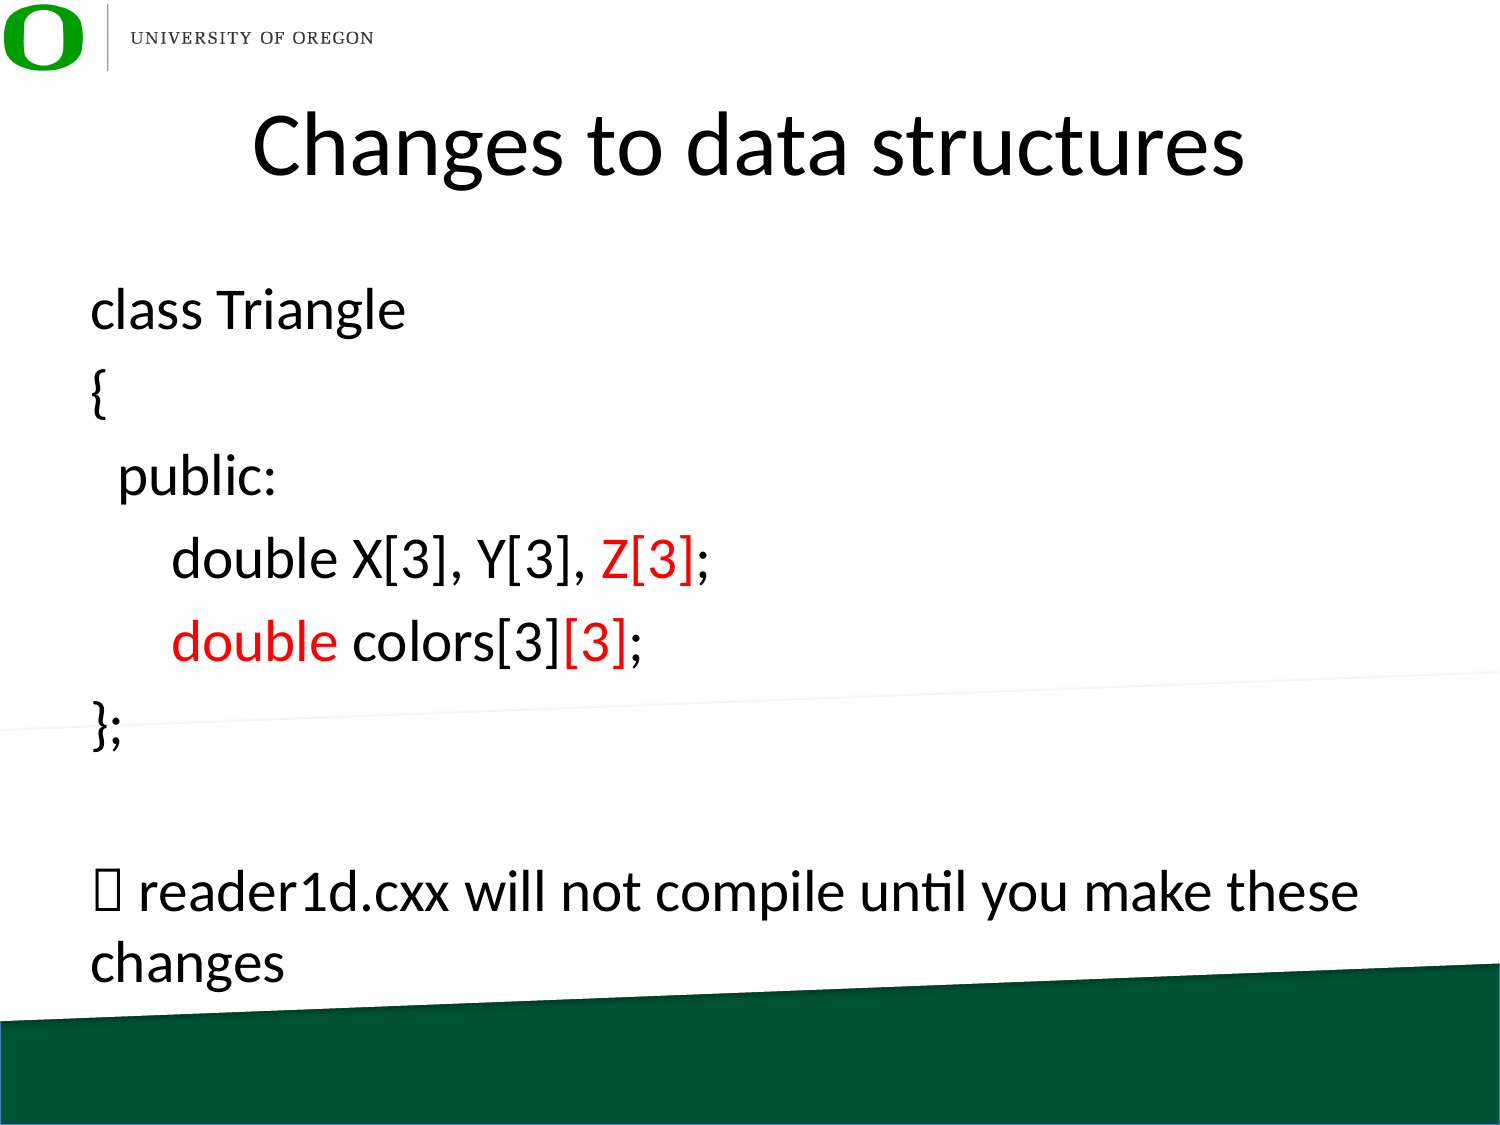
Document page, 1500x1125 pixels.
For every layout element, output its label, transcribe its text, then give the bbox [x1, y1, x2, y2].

title Changes to data structures [75, 45, 1425, 233]
picture [4, 4, 373, 71]
list class Triangle { public: double X[3], Y[3], Z[3]; double colors[3][3]; };  reader1d.cxx will not compile until you make these changes [75, 262, 1425, 1005]
